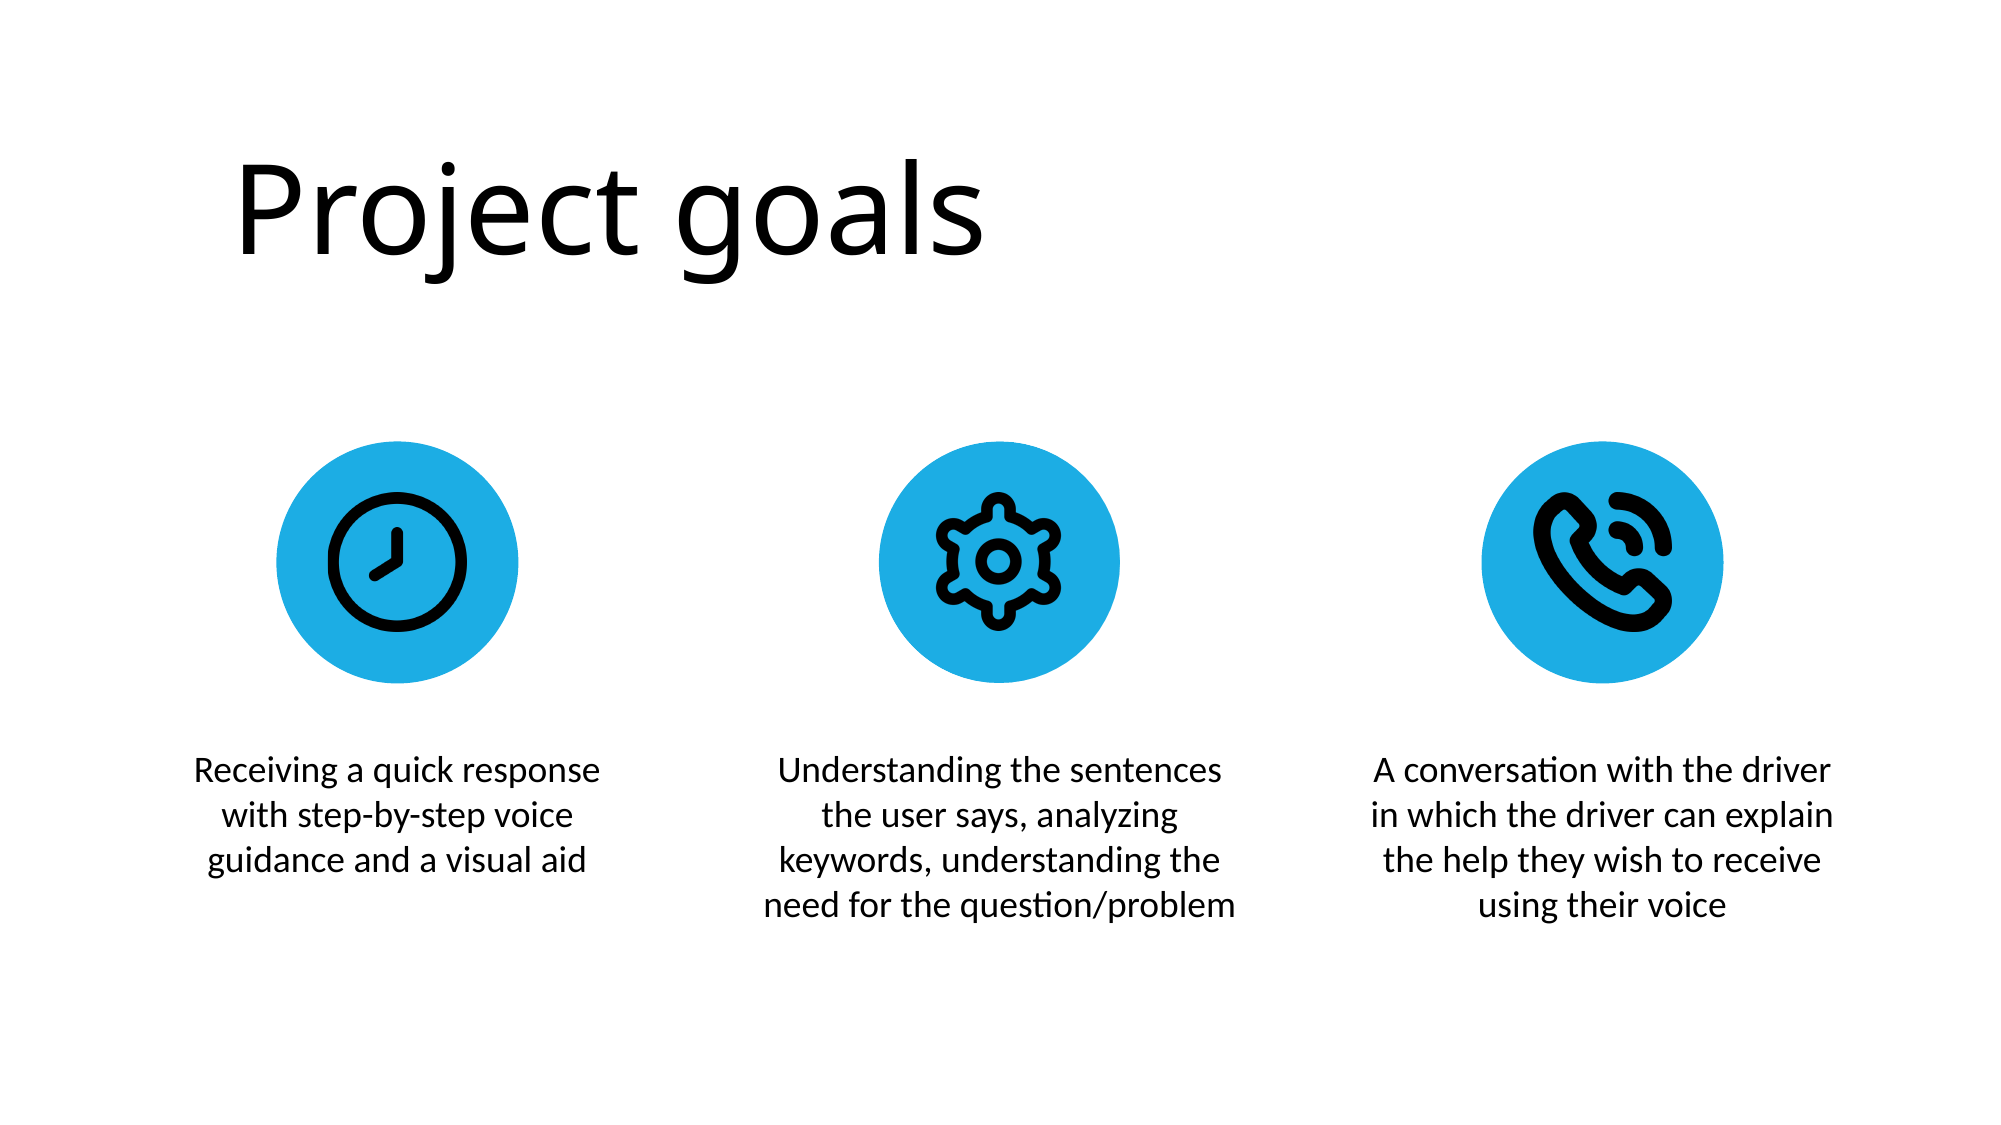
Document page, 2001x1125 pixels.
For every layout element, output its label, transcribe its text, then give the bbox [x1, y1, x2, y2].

text_box Project goals [217, 122, 1003, 288]
text_box A conversation with the driver in which the driver can explain the help they wish to receive using their voice [1347, 737, 1858, 933]
text_box Receiving a quick response with step-by-step voice guidance and a visual aid [142, 737, 653, 888]
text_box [1481, 441, 1724, 684]
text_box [276, 441, 519, 684]
text_box Understanding the sentences the user says, analyzing keywords, understanding the need for the question/problem [745, 737, 1255, 933]
text_box [878, 441, 1121, 684]
